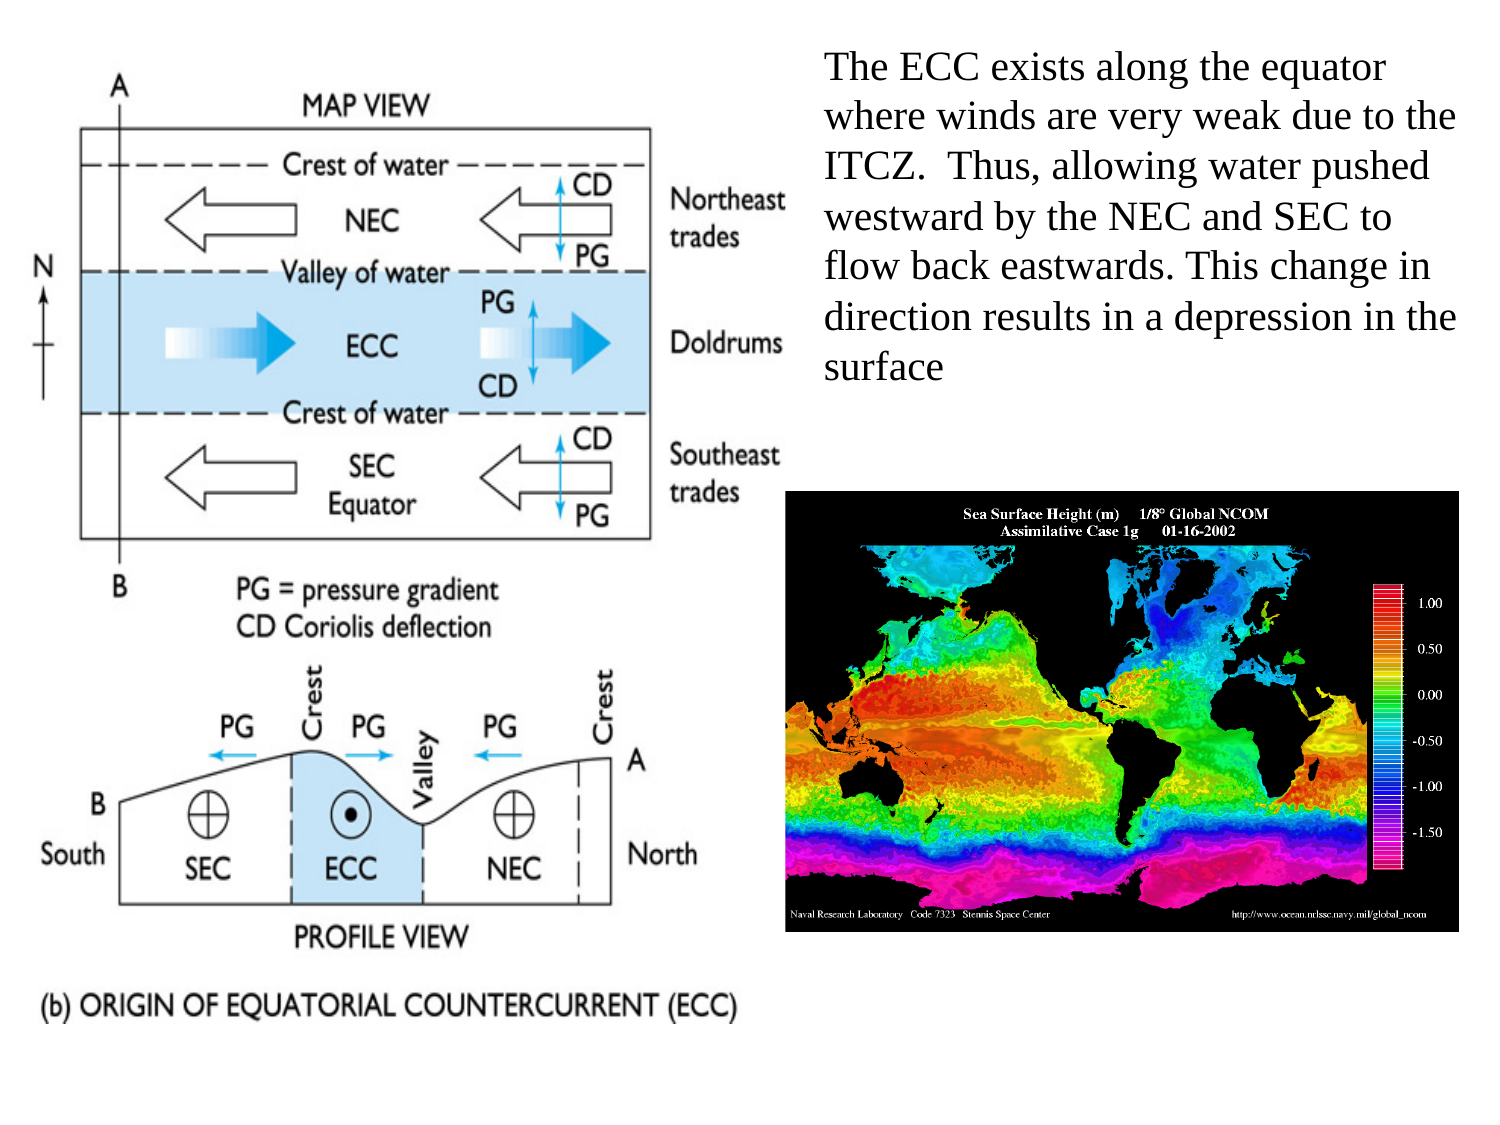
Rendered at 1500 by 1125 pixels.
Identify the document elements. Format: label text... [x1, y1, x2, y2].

picture [0, 60, 1459, 1024]
text_box The ECC exists along the equator where winds are very weak due to the ITCZ. Thus, allowing water pushed westward by the NEC and SEC to flow back eastwards. This change in direction results in a depression in the surface [809, 30, 1495, 456]
